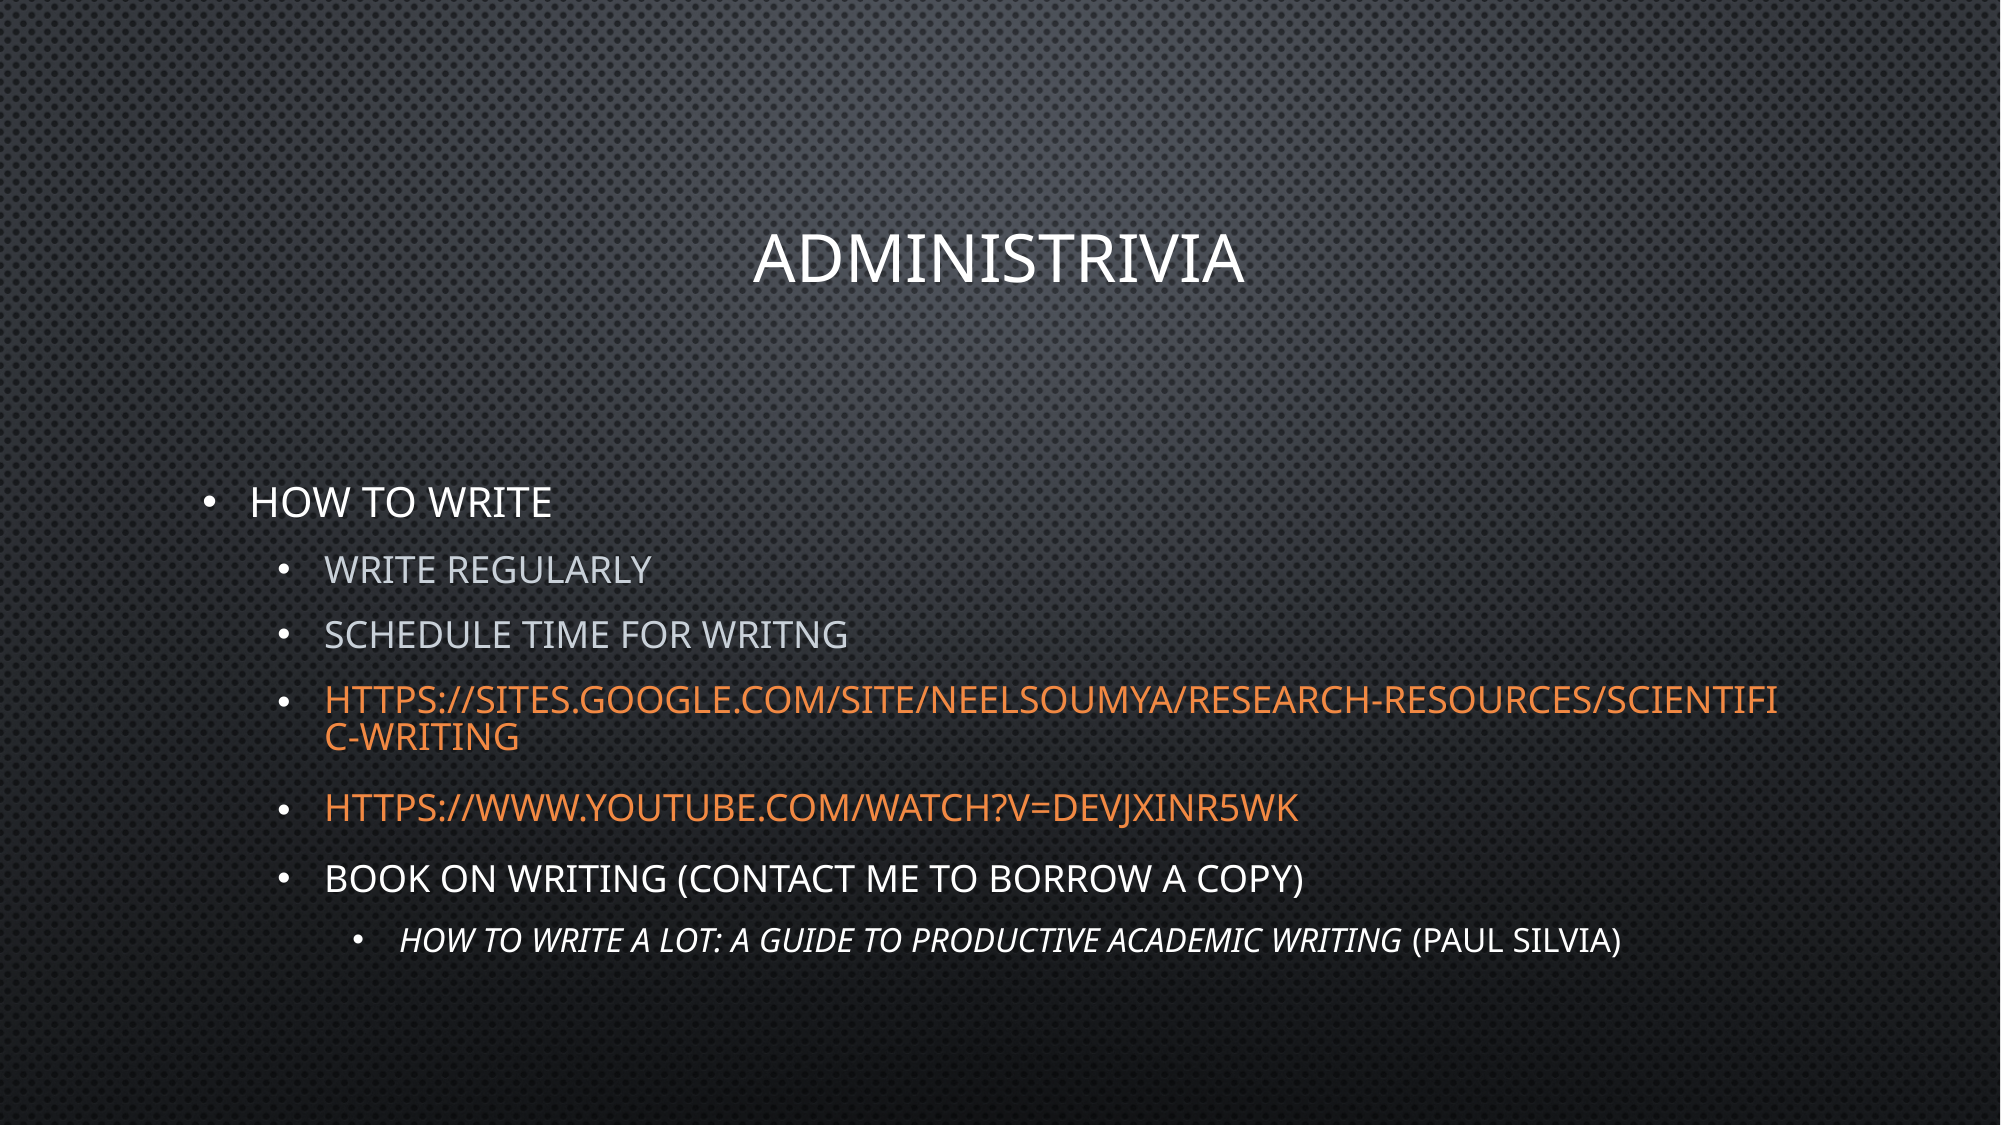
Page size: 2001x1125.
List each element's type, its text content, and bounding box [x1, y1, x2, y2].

title administrivia [187, 99, 1813, 412]
list HOW TO WRITE WRITE REGULARLY SCHEDULE TIME FOR WRITNG https://sites.google.com/site/neelsoumya/research-resources/scientific-writing https://www.youtube.com/watch?v=DeVjXINr5Wk Book on writing (contact me to borrow a copy) How to write a lot: a guide to productive academic writing (paul silvia) [187, 412, 1813, 1025]
